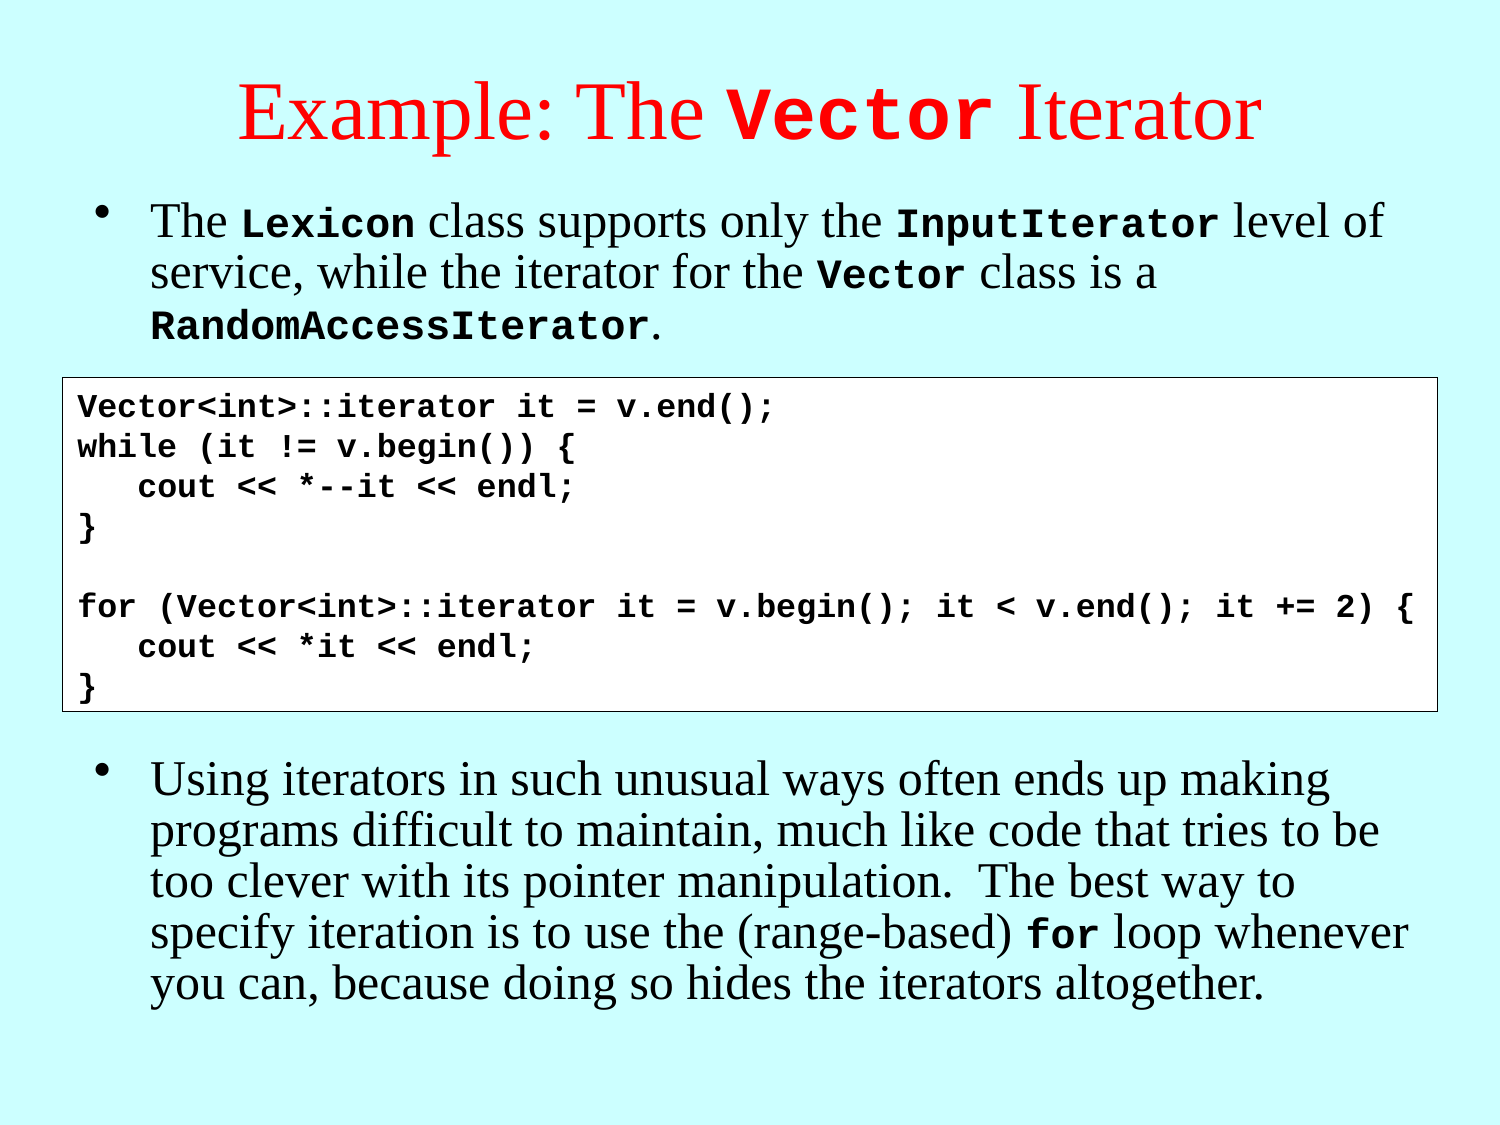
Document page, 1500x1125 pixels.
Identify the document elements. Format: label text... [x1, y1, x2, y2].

text_box Vector<int>::iterator it = v.end(); while (it != v.begin()) { cout << *--it << endl; } for (Vector<int>::iterator it = v.begin(); it < v.end(); it += 2) { cout << *it << endl; } [62, 377, 1438, 712]
text_box The Lexicon class supports only the InputIterator level of service, while the iterator for the Vector class is a RandomAccessIterator. Using iterators in such unusual ways often ends up making programs difficult to maintain, much like code that tries to be too clever with its pointer manipulation. The best way to specify iteration is to use the (range-based) for loop whenever you can, because doing so hides the iterators altogether. [79, 712, 1425, 1017]
text_box The Lexicon class supports only the InputIterator level of service, while the iterator for the Vector class is a RandomAccessIterator. Using iterators in such unusual ways often ends up making programs difficult to maintain, much like code that tries to be too clever with its pointer manipulation. The best way to specify iteration is to use the (range-based) for loop whenever you can, because doing so hides the iterators altogether. [79, 189, 1425, 377]
title Example: The Vector Iterator [0, 12, 1500, 201]
